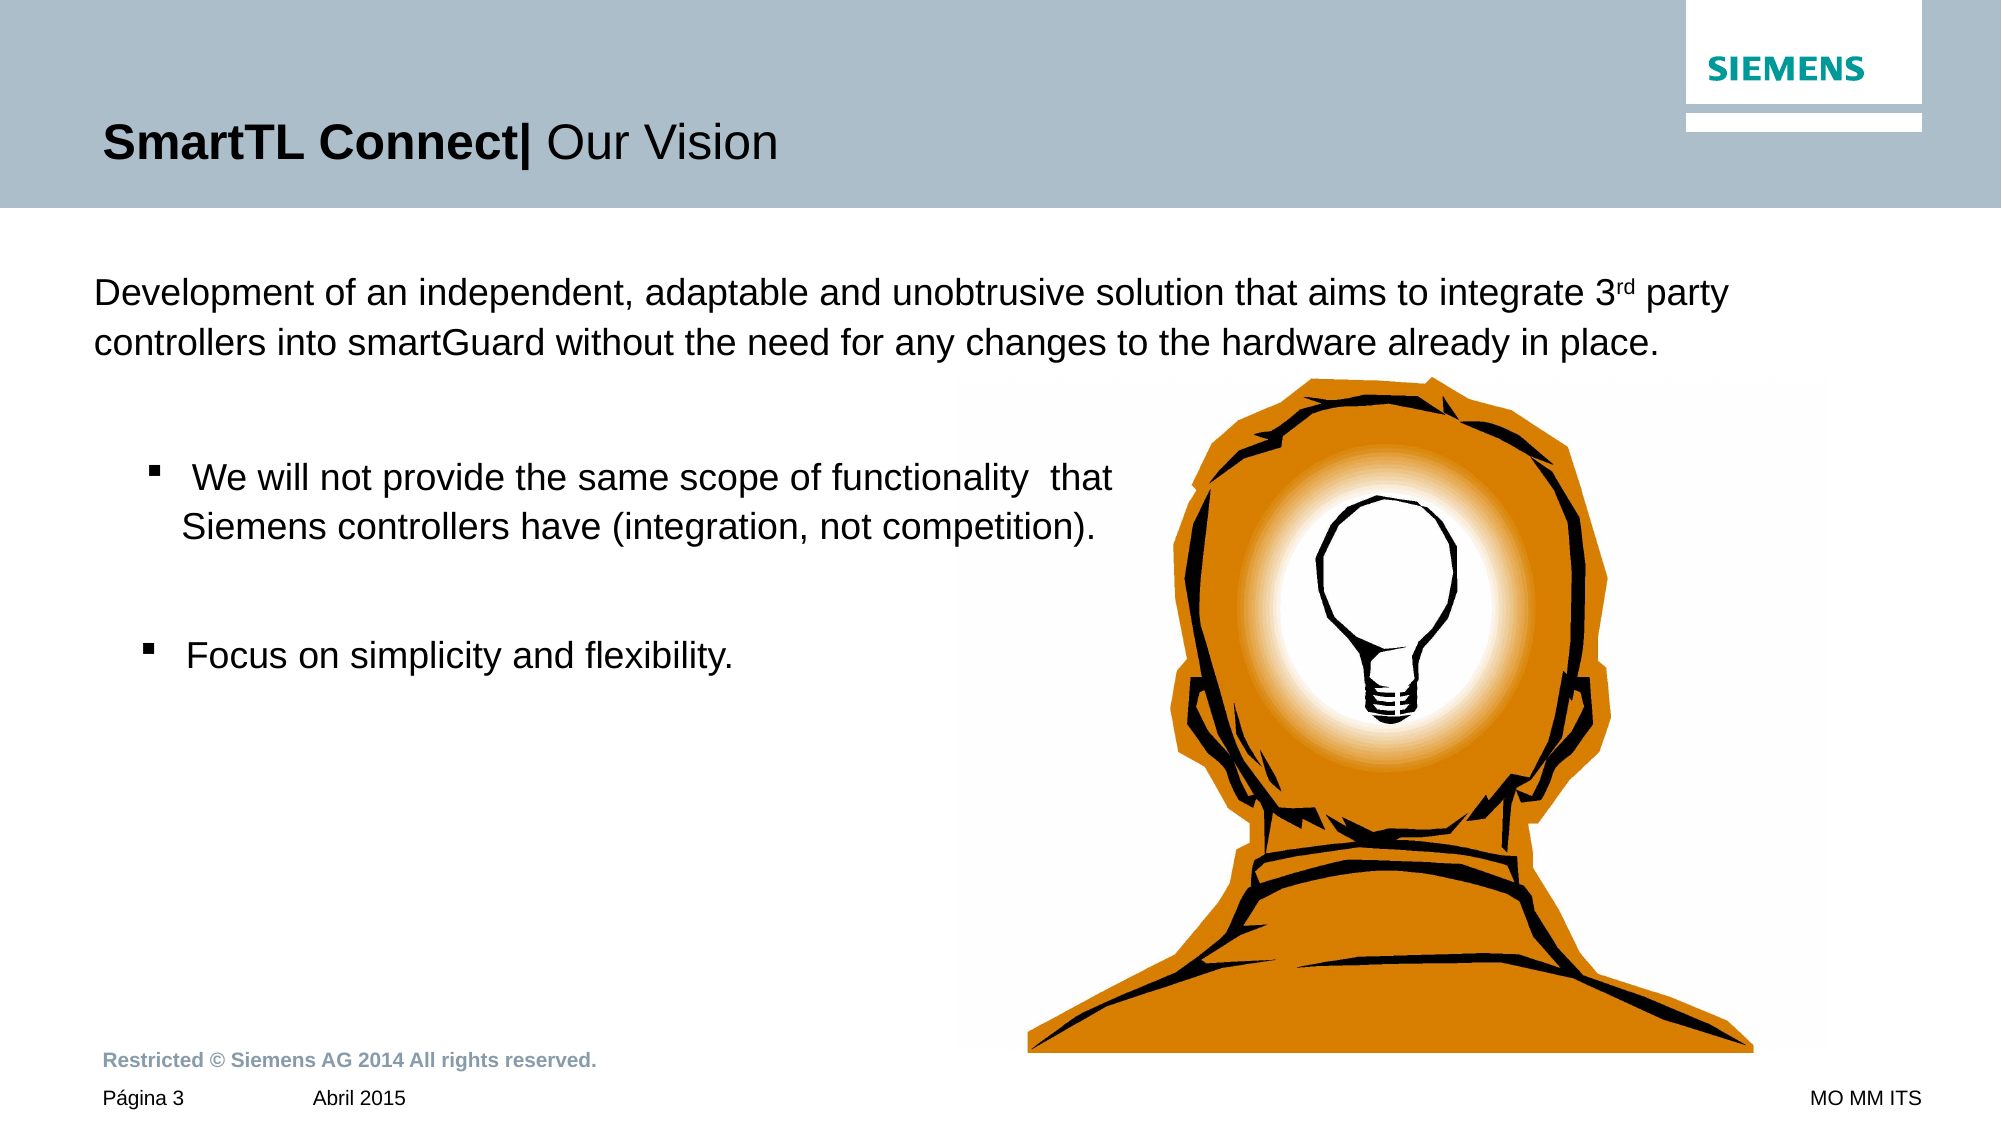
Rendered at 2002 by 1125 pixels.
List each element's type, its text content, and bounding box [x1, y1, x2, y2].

text_box We will not provide the same scope of functionality that Siemens controllers have (integration, not competition). [145, 448, 949, 548]
title SmartTL Connect| Our Vision [0, 0, 2001, 209]
picture [954, 377, 1829, 1053]
list Development of an independent, adaptable and unobtrusive solution that aims to integrate 3rd party controllers into smartGuard without the need for any changes to the hardware already in place. [93, 263, 1894, 378]
text_box Focus on simplicity and flexibility. [139, 626, 735, 677]
